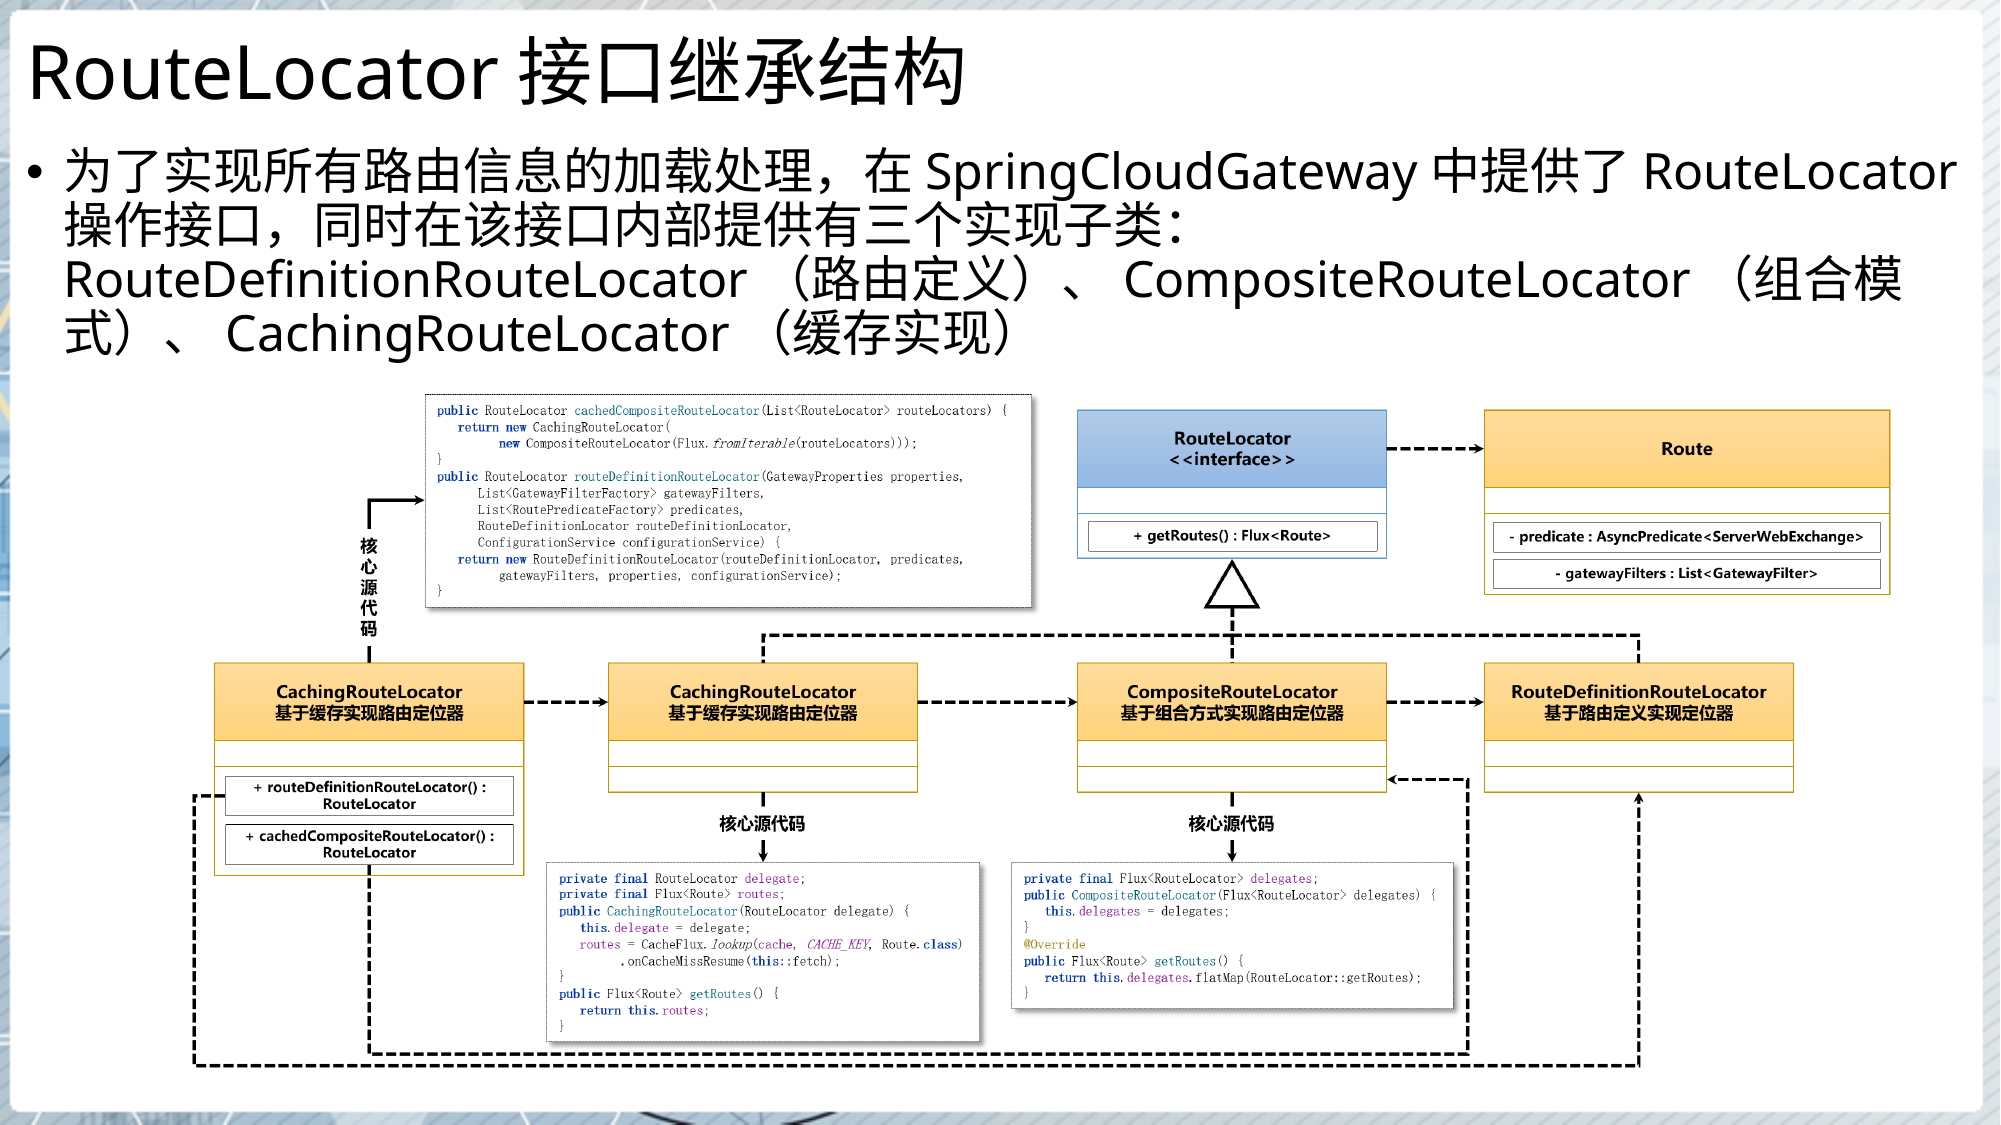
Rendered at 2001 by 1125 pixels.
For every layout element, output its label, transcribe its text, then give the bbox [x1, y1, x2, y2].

title RouteLocator接口继承结构 [11, 11, 1983, 139]
picture [0, 0, 2000, 1125]
list 为了实现所有路由信息的加载处理，在SpringCloudGateway中提供了RouteLocator操作接口，同时在该接口内部提供有三个实现子类：RouteDefinitionRouteLocator（路由定义）、CompositeRouteLocator（组合模式）、CachingRouteLocator（缓存实现） [11, 139, 1983, 1113]
